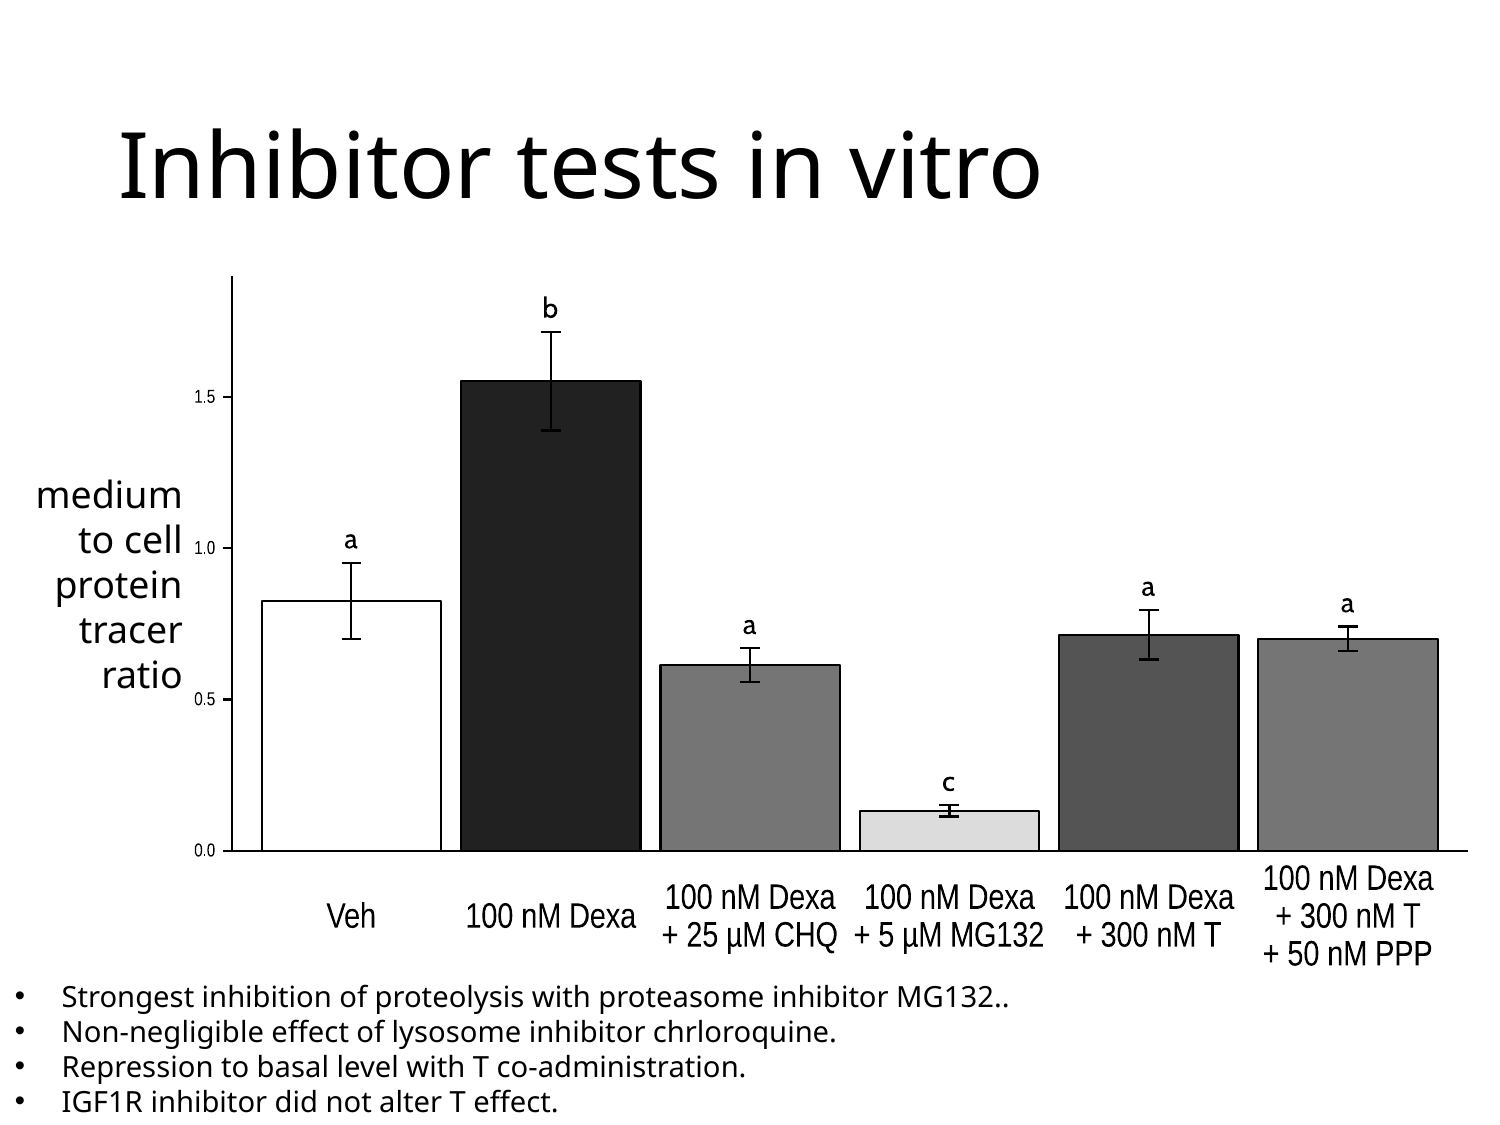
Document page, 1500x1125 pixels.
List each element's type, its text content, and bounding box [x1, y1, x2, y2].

text_box Strongest inhibition of proteolysis with proteasome inhibitor MG132.. Non-negligible effect of lysosome inhibitor chrloroquine. Repression to basal level with T co-administration. IGF1R inhibitor did not alter T effect. [0, 970, 1500, 1125]
text_box medium to cell protein tracer ratio [0, 464, 147, 704]
picture [147, 245, 1500, 996]
title Inhibitor tests in vitro [103, 59, 1397, 278]
